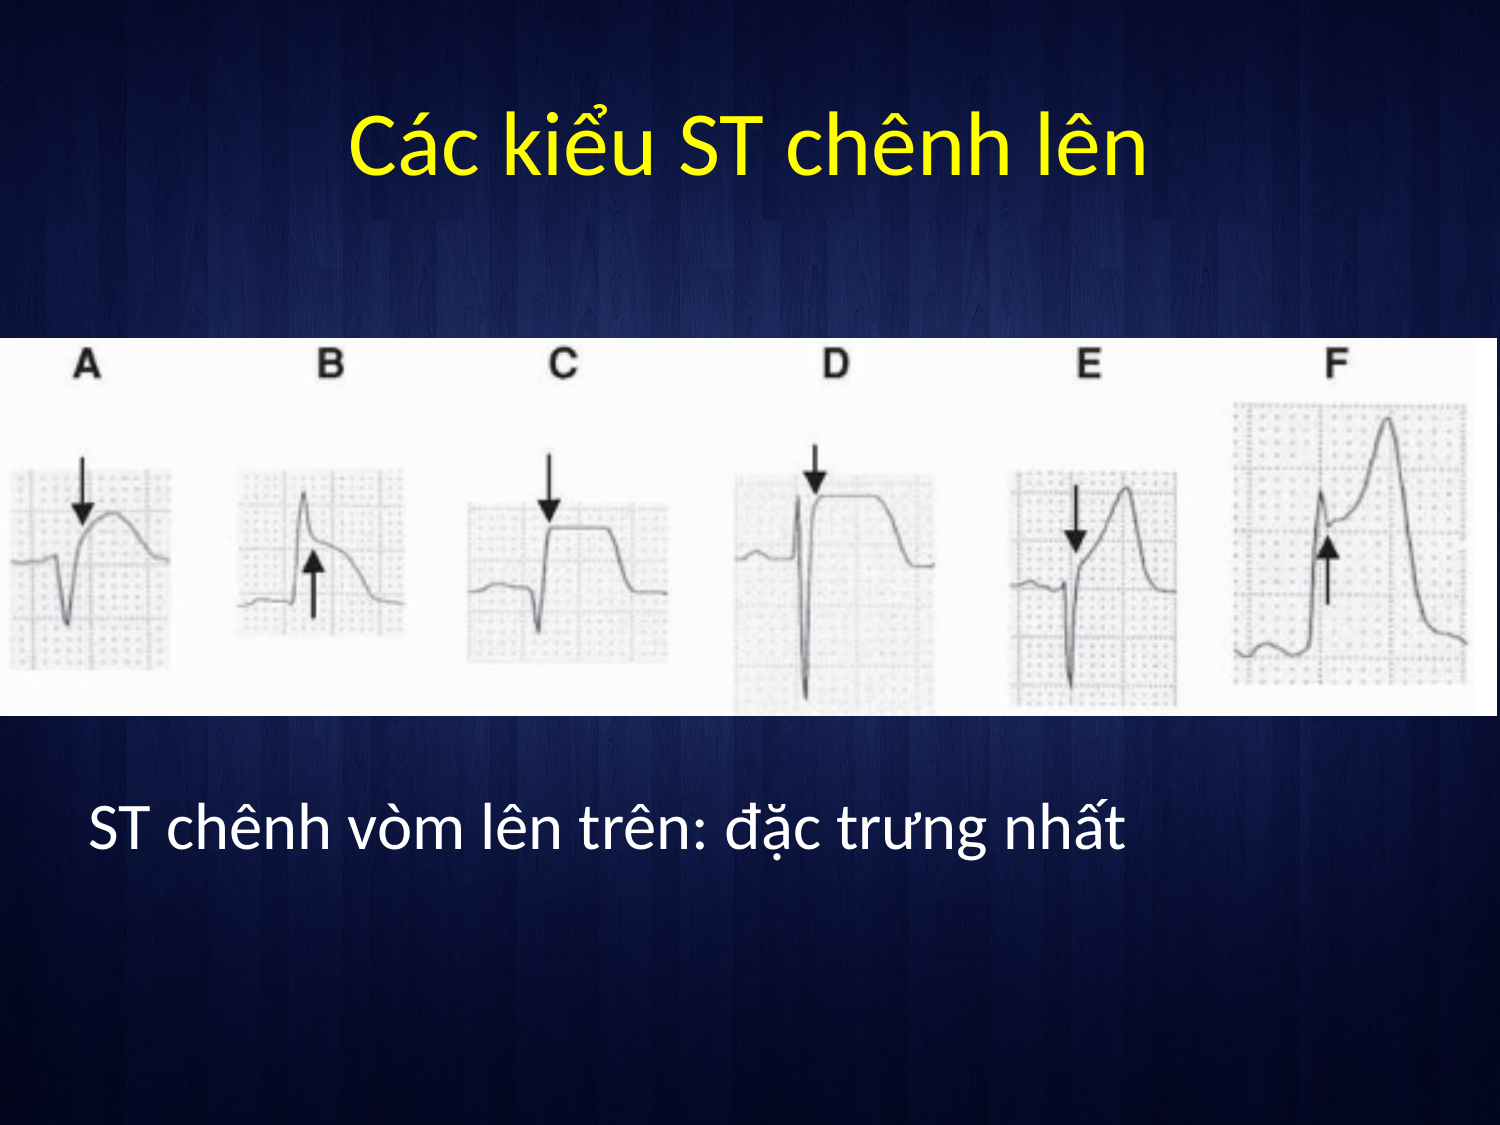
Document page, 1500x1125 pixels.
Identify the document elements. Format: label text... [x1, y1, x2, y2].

list ST chênh vòm lên trên: đặc trưng nhất [73, 774, 1424, 1000]
title Các kiểu ST chênh lên [75, 45, 1425, 233]
picture [0, 0, 1500, 1125]
